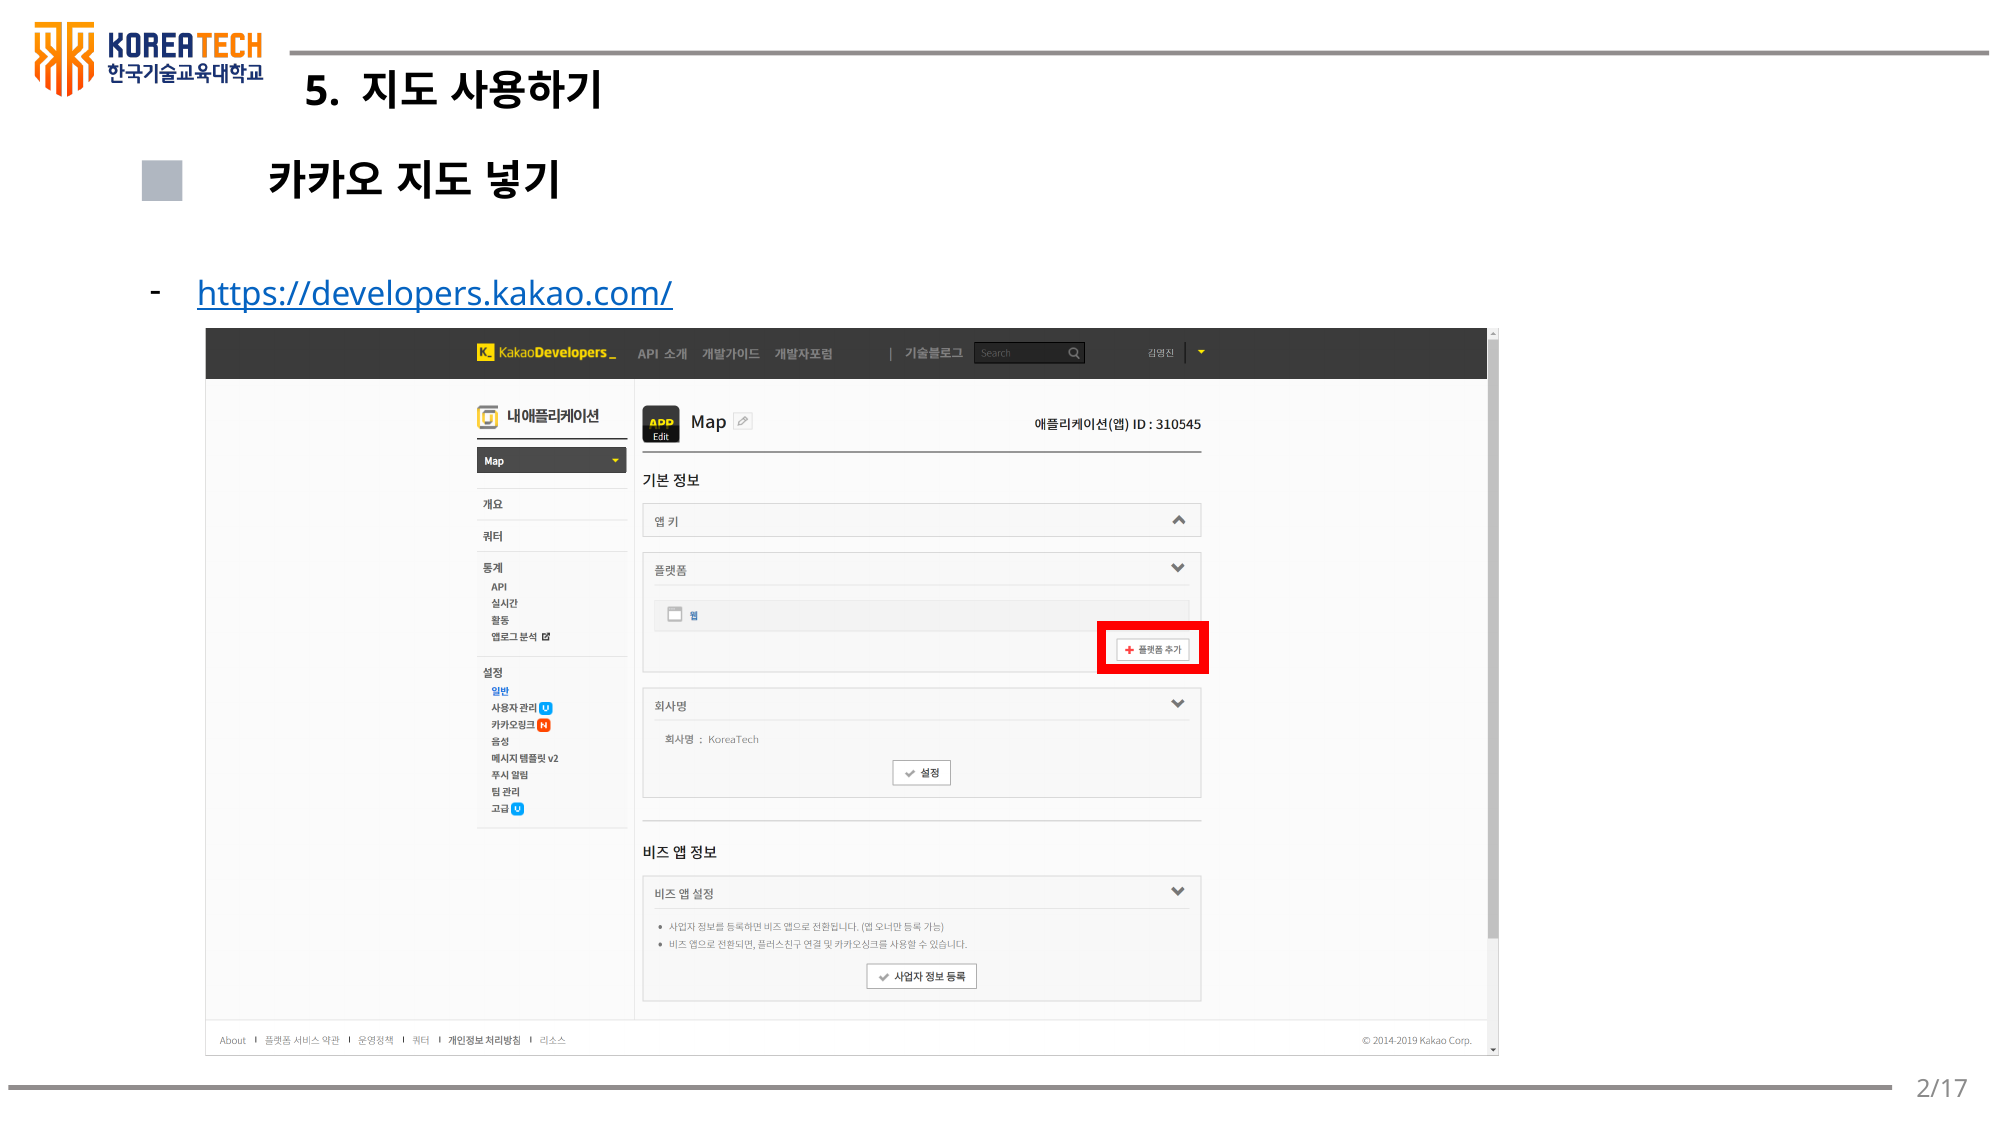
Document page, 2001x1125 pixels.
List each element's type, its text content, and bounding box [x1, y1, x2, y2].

slide_number 2/17 [1886, 1057, 1984, 1118]
text_box 5. 지도 사용하기 [290, 56, 1852, 126]
picture [205, 328, 1499, 1056]
text_box 카카오 지도 넣기 [253, 146, 577, 212]
text_box https://developers.kakao.com/ [135, 242, 688, 325]
text_box [141, 159, 184, 202]
picture [8, 0, 290, 138]
